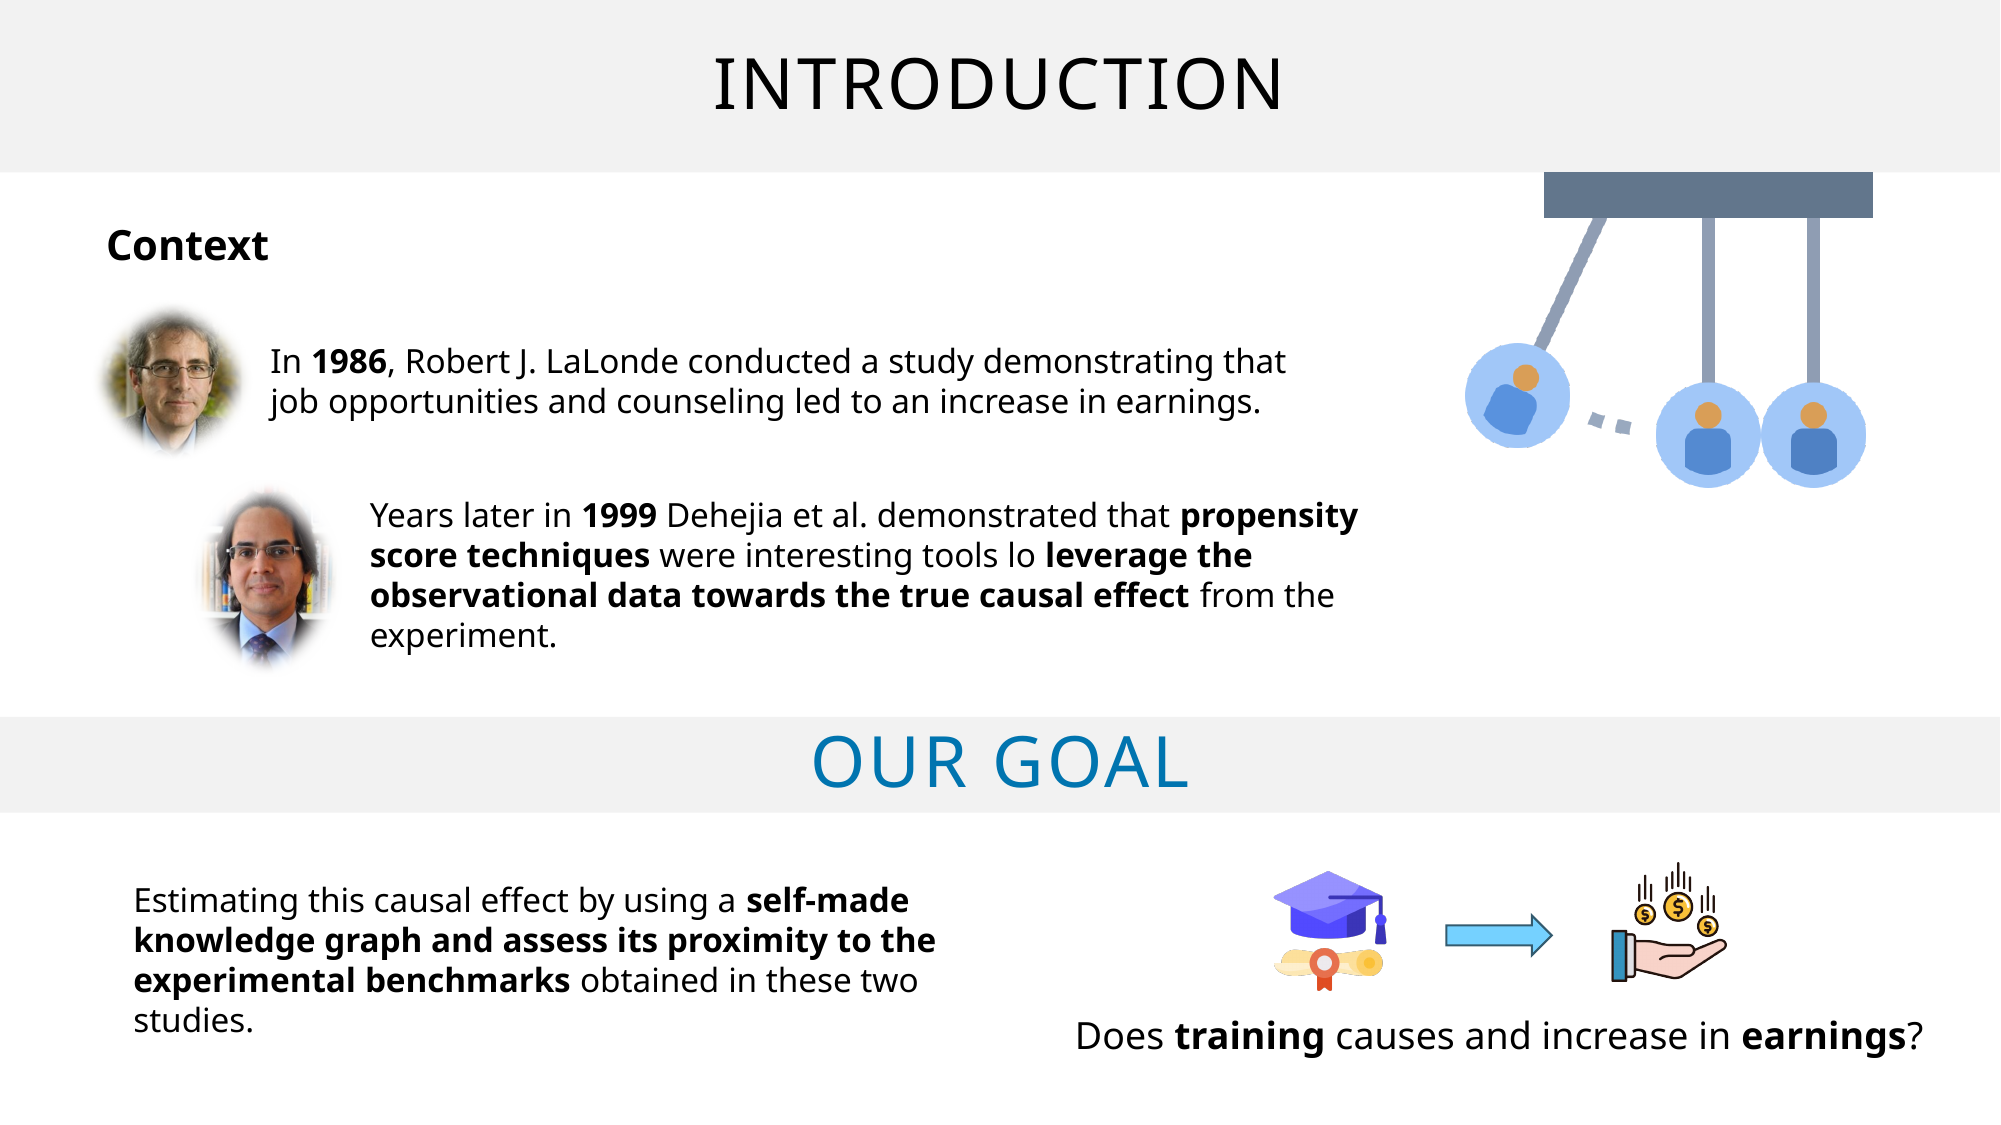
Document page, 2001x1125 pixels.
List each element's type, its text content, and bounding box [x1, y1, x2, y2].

picture [1458, 119, 1879, 540]
text_box Does training causes and increase in earnings? [1060, 1004, 1938, 1065]
picture [88, 296, 256, 465]
text_box In 1986, Robert J. LaLonde conducted a study demonstrating that job opportunities and counseling led to an increase in earnings. [256, 332, 1330, 428]
text_box [1445, 912, 1554, 958]
picture [189, 476, 343, 681]
text_box OUR GOAL [0, 716, 2000, 813]
text_box Context [91, 210, 289, 276]
picture [1609, 862, 1729, 982]
title INTRODUCTION [0, 0, 2000, 173]
text_box Estimating this causal effect by using a self-made knowledge graph and assess its proximity to the experimental benchmarks obtained in these two studies. [118, 872, 1050, 1047]
text_box Years later in 1999 Dehejia et al. demonstrated that propensity score techniques were interesting tools lo leverage the observational data towards the true causal effect from the experiment. [355, 486, 1453, 707]
picture [1270, 871, 1390, 991]
